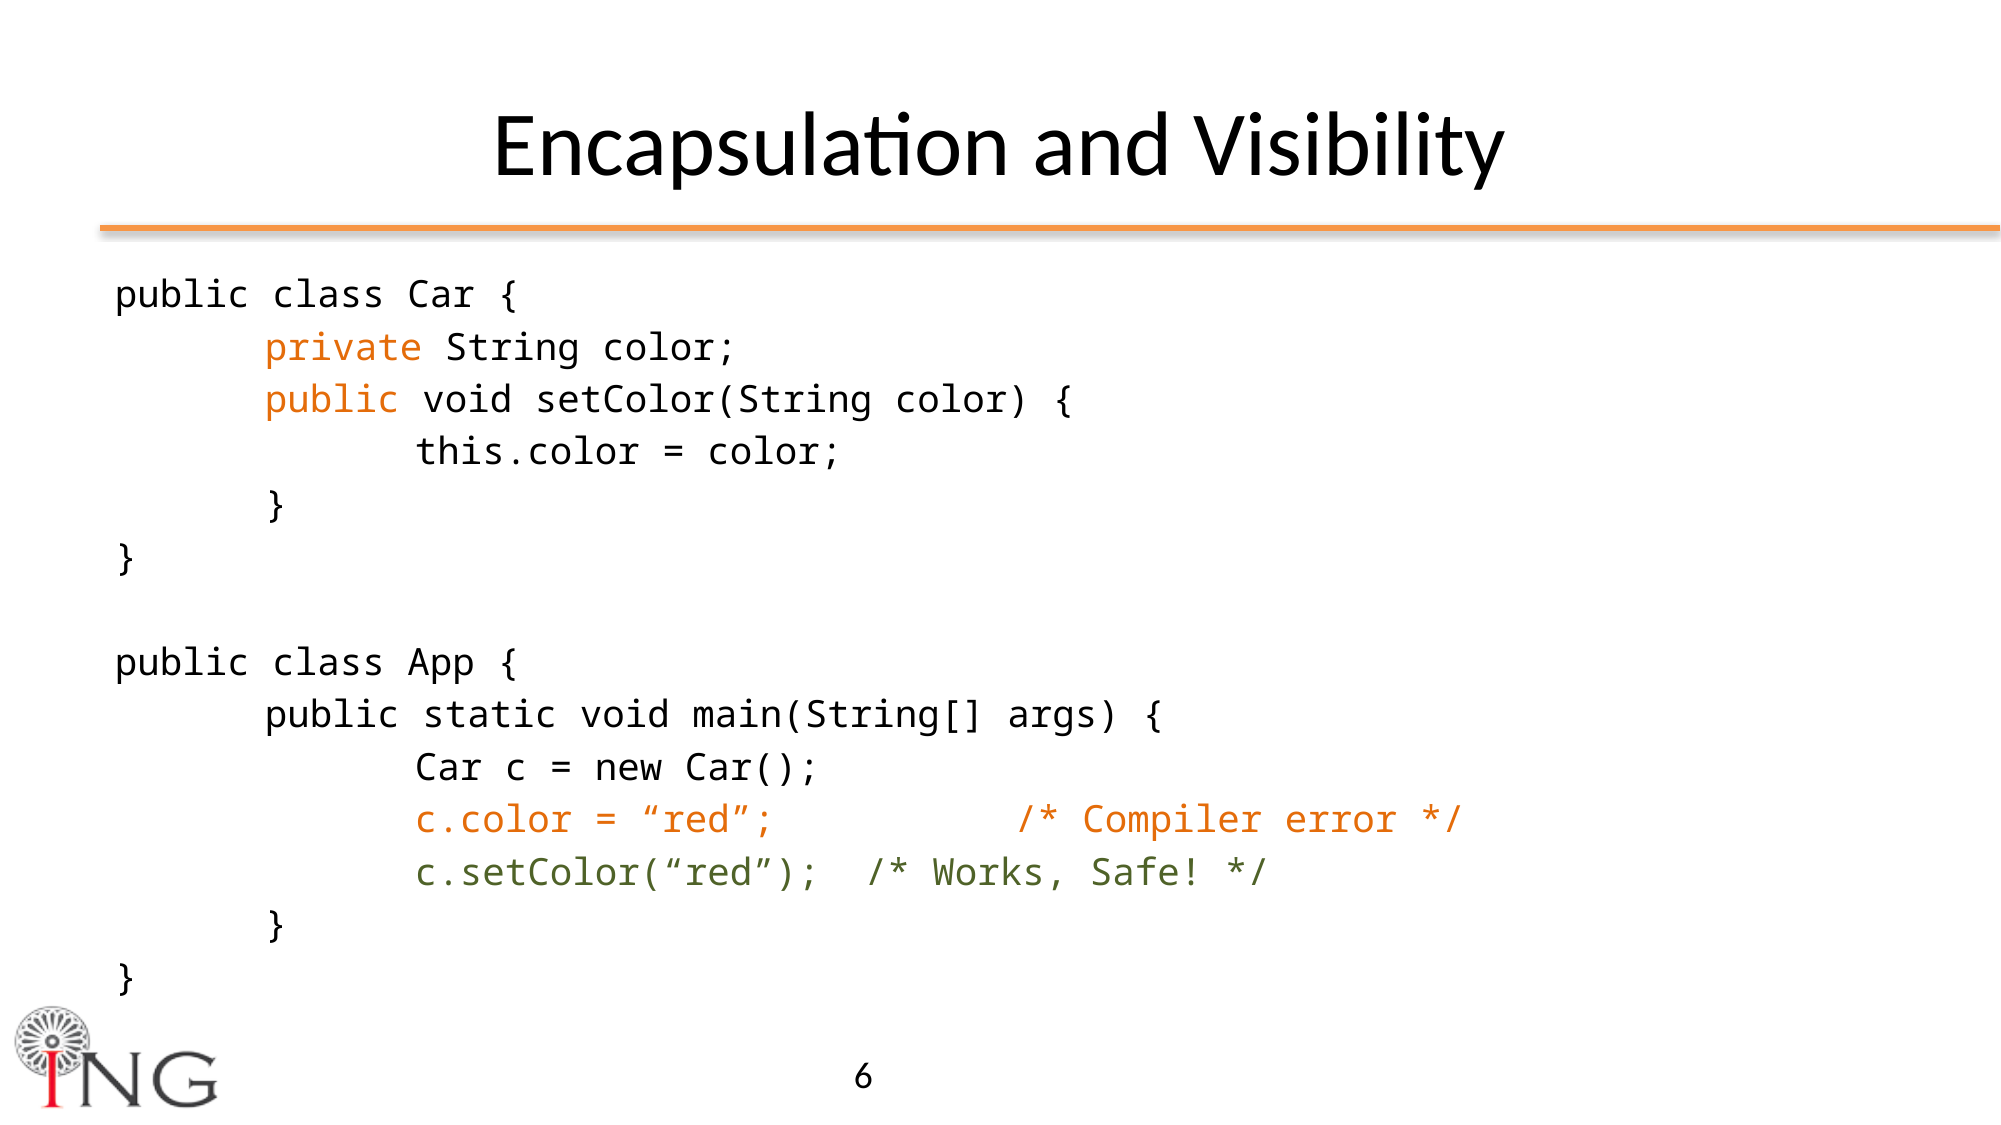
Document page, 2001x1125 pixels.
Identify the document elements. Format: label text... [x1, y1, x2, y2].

title Encapsulation and Visibility [99, 45, 1900, 233]
picture [0, 987, 244, 1125]
slide_number 6 [839, 1043, 1900, 1104]
list public class Car { private String color; public void setColor(String color) { this.color = color; } } public class App { public static void main(String[] args) { Car c = new Car(); c.color = “red”; /* Compiler error */ c.setColor(“red”); /* Works, Safe! */ } } [99, 262, 1900, 1005]
